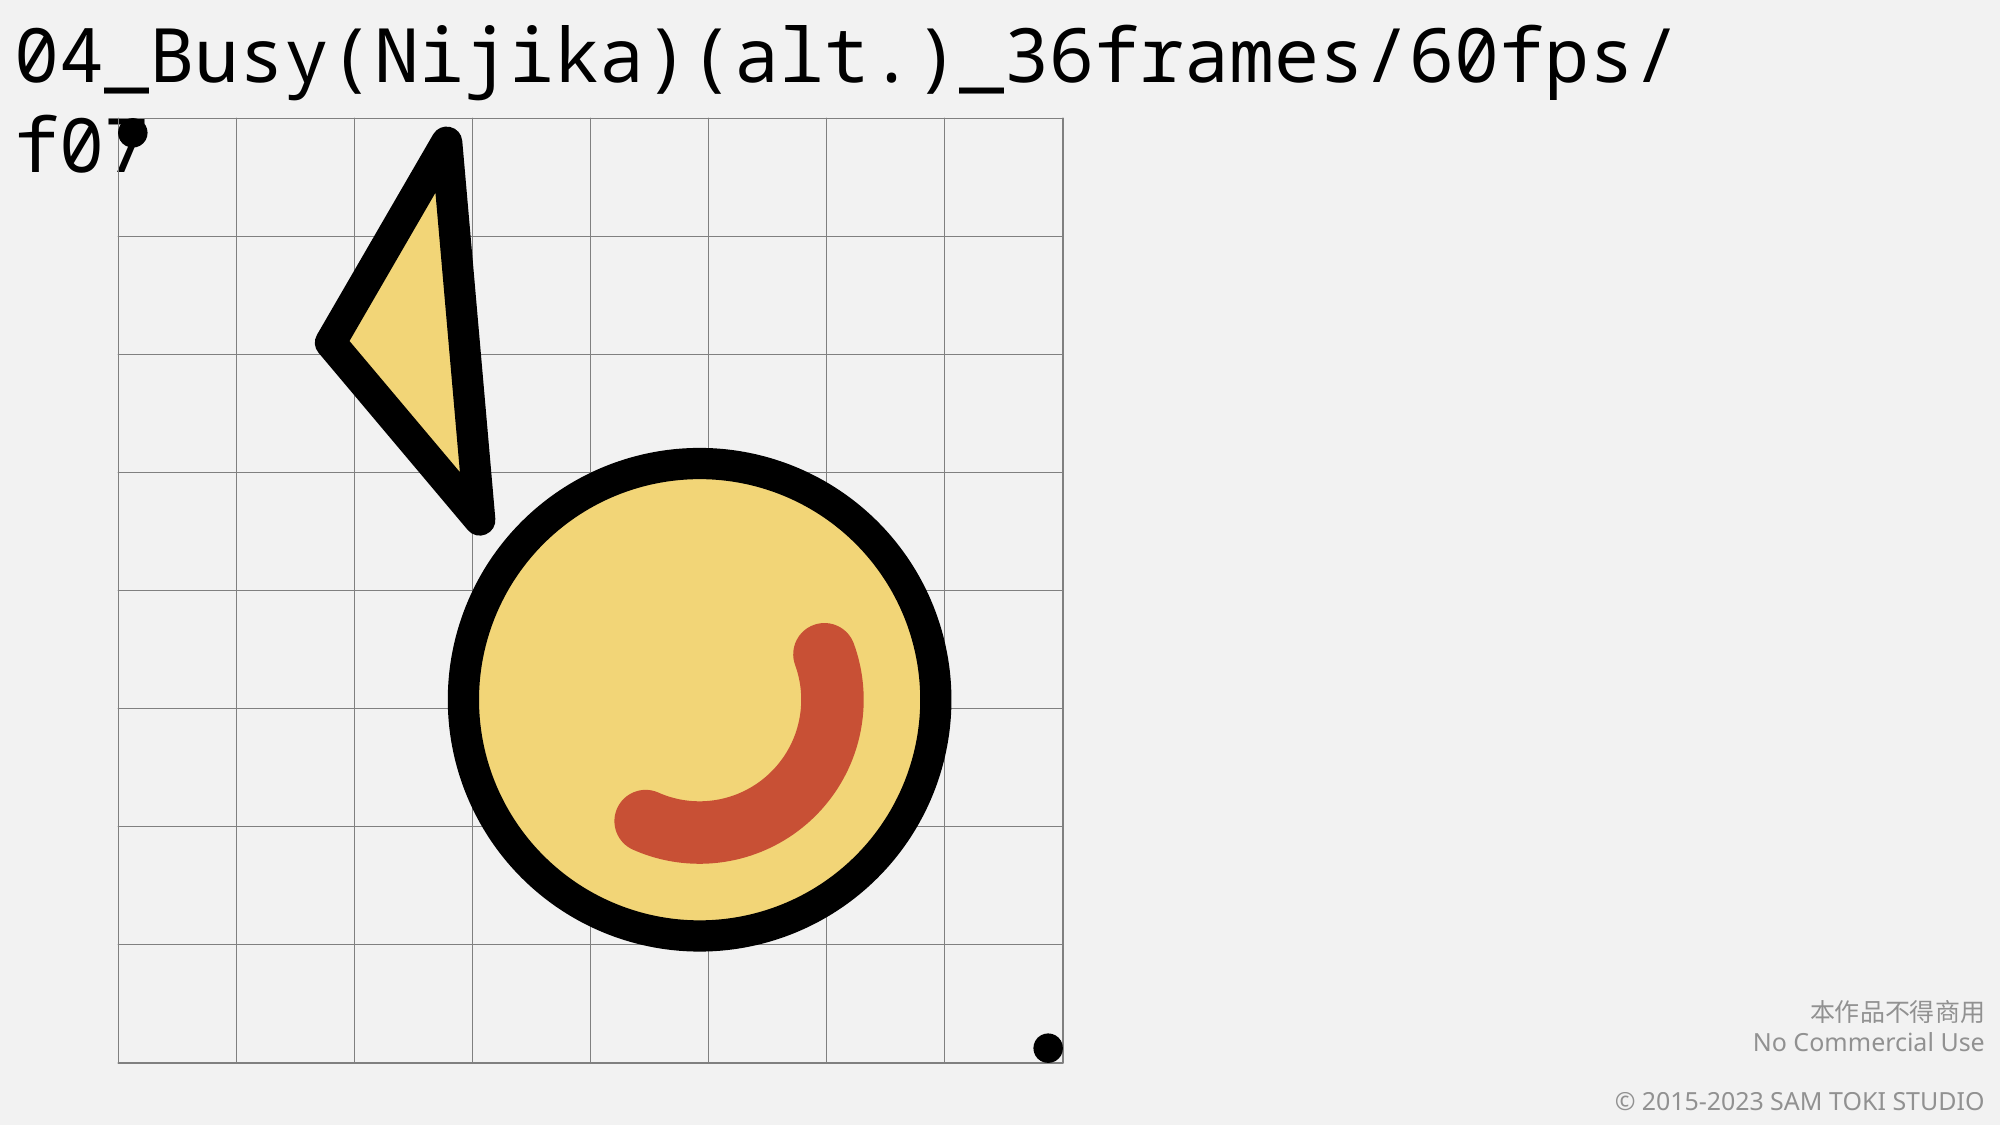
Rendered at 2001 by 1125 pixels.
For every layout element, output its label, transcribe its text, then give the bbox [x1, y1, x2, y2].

text_box 04_Busy(Nijika)(alt.)_36frames/60fps/f07 [0, 0, 1772, 195]
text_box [118, 118, 1063, 1063]
